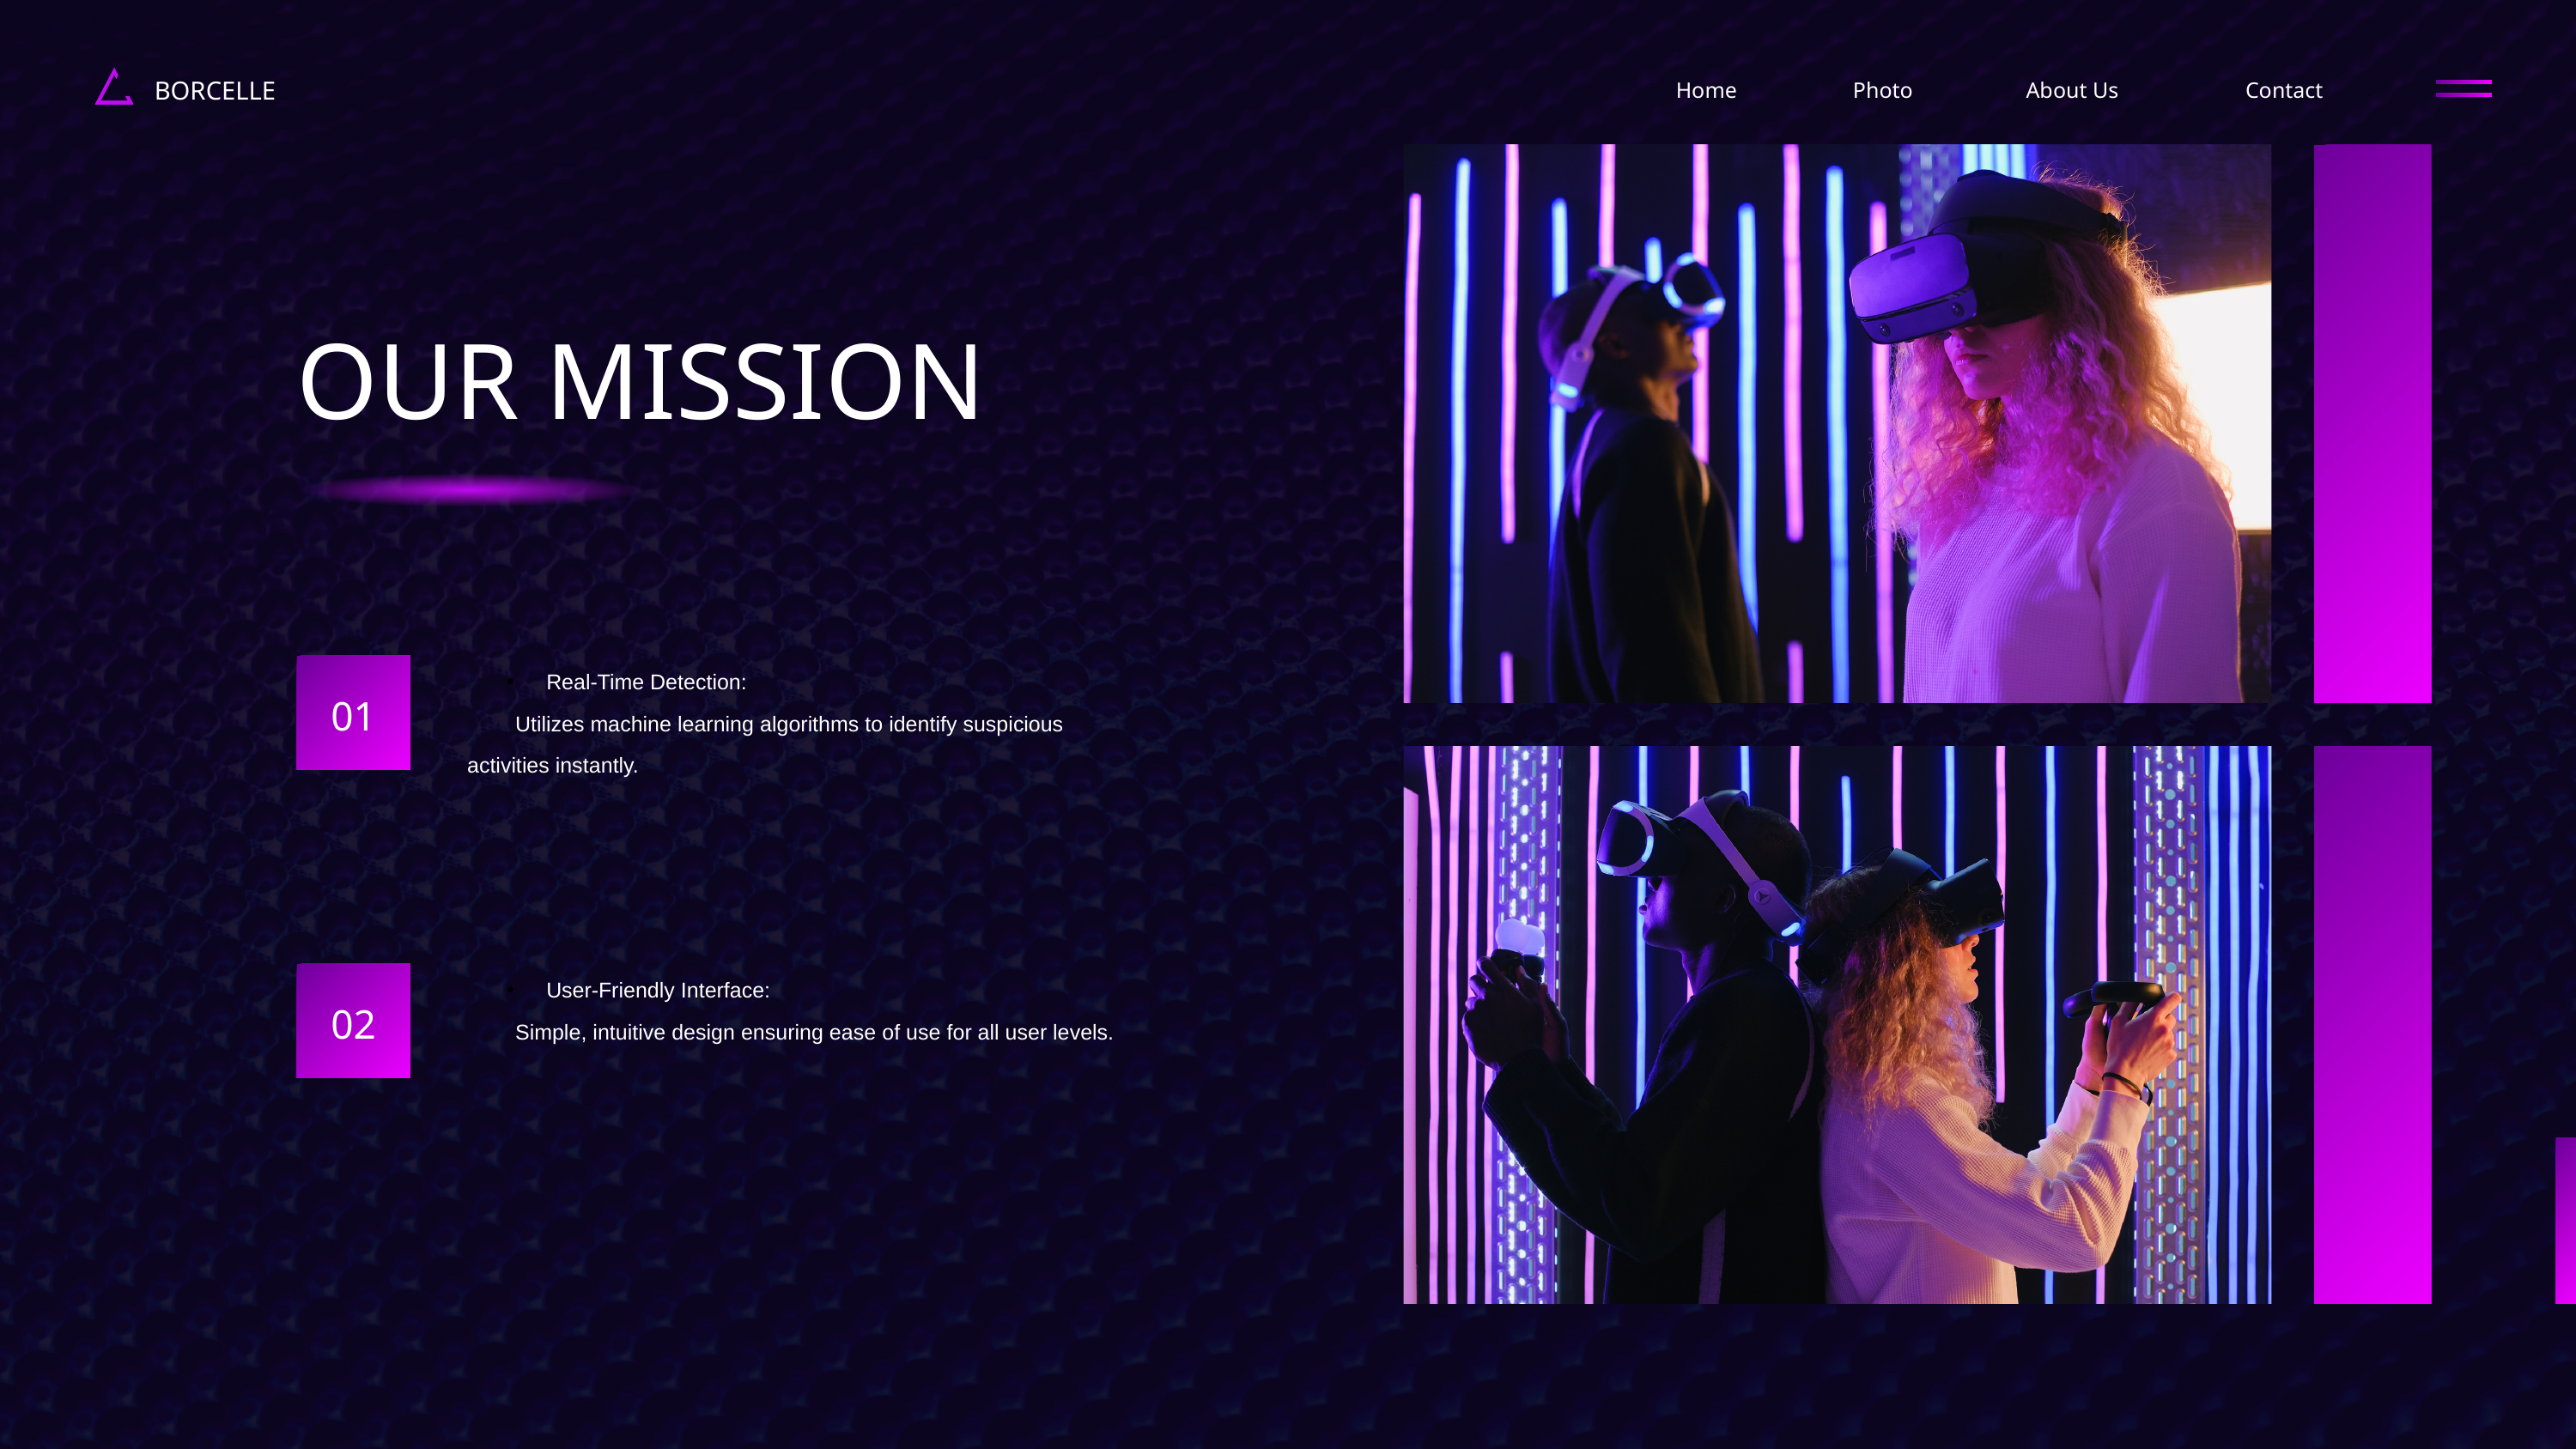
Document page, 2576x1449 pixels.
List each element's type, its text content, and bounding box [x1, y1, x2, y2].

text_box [2555, 1137, 2576, 1304]
text_box [0, 0, 2576, 1449]
text_box Contact [2245, 72, 2384, 103]
text_box BORCELLE [154, 70, 350, 106]
text_box [94, 67, 134, 105]
text_box Real-Time Detection: Utilizes machine learning algorithms to identify suspicious activities instantly. [467, 652, 1133, 778]
text_box Home [1675, 72, 1790, 103]
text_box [2313, 144, 2432, 703]
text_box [2435, 79, 2493, 84]
text_box About Us [2026, 72, 2176, 103]
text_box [2435, 92, 2493, 97]
text_box [296, 473, 645, 507]
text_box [2313, 745, 2432, 1304]
text_box User-Friendly Interface: Simple, intuitive design ensuring ease of use for all user levels. [467, 961, 1133, 1045]
text_box OUR MISSION [296, 294, 1160, 441]
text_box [296, 963, 411, 1078]
text_box Photo [1852, 72, 1957, 103]
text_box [296, 655, 411, 770]
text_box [1403, 144, 2272, 703]
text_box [1403, 745, 2272, 1304]
